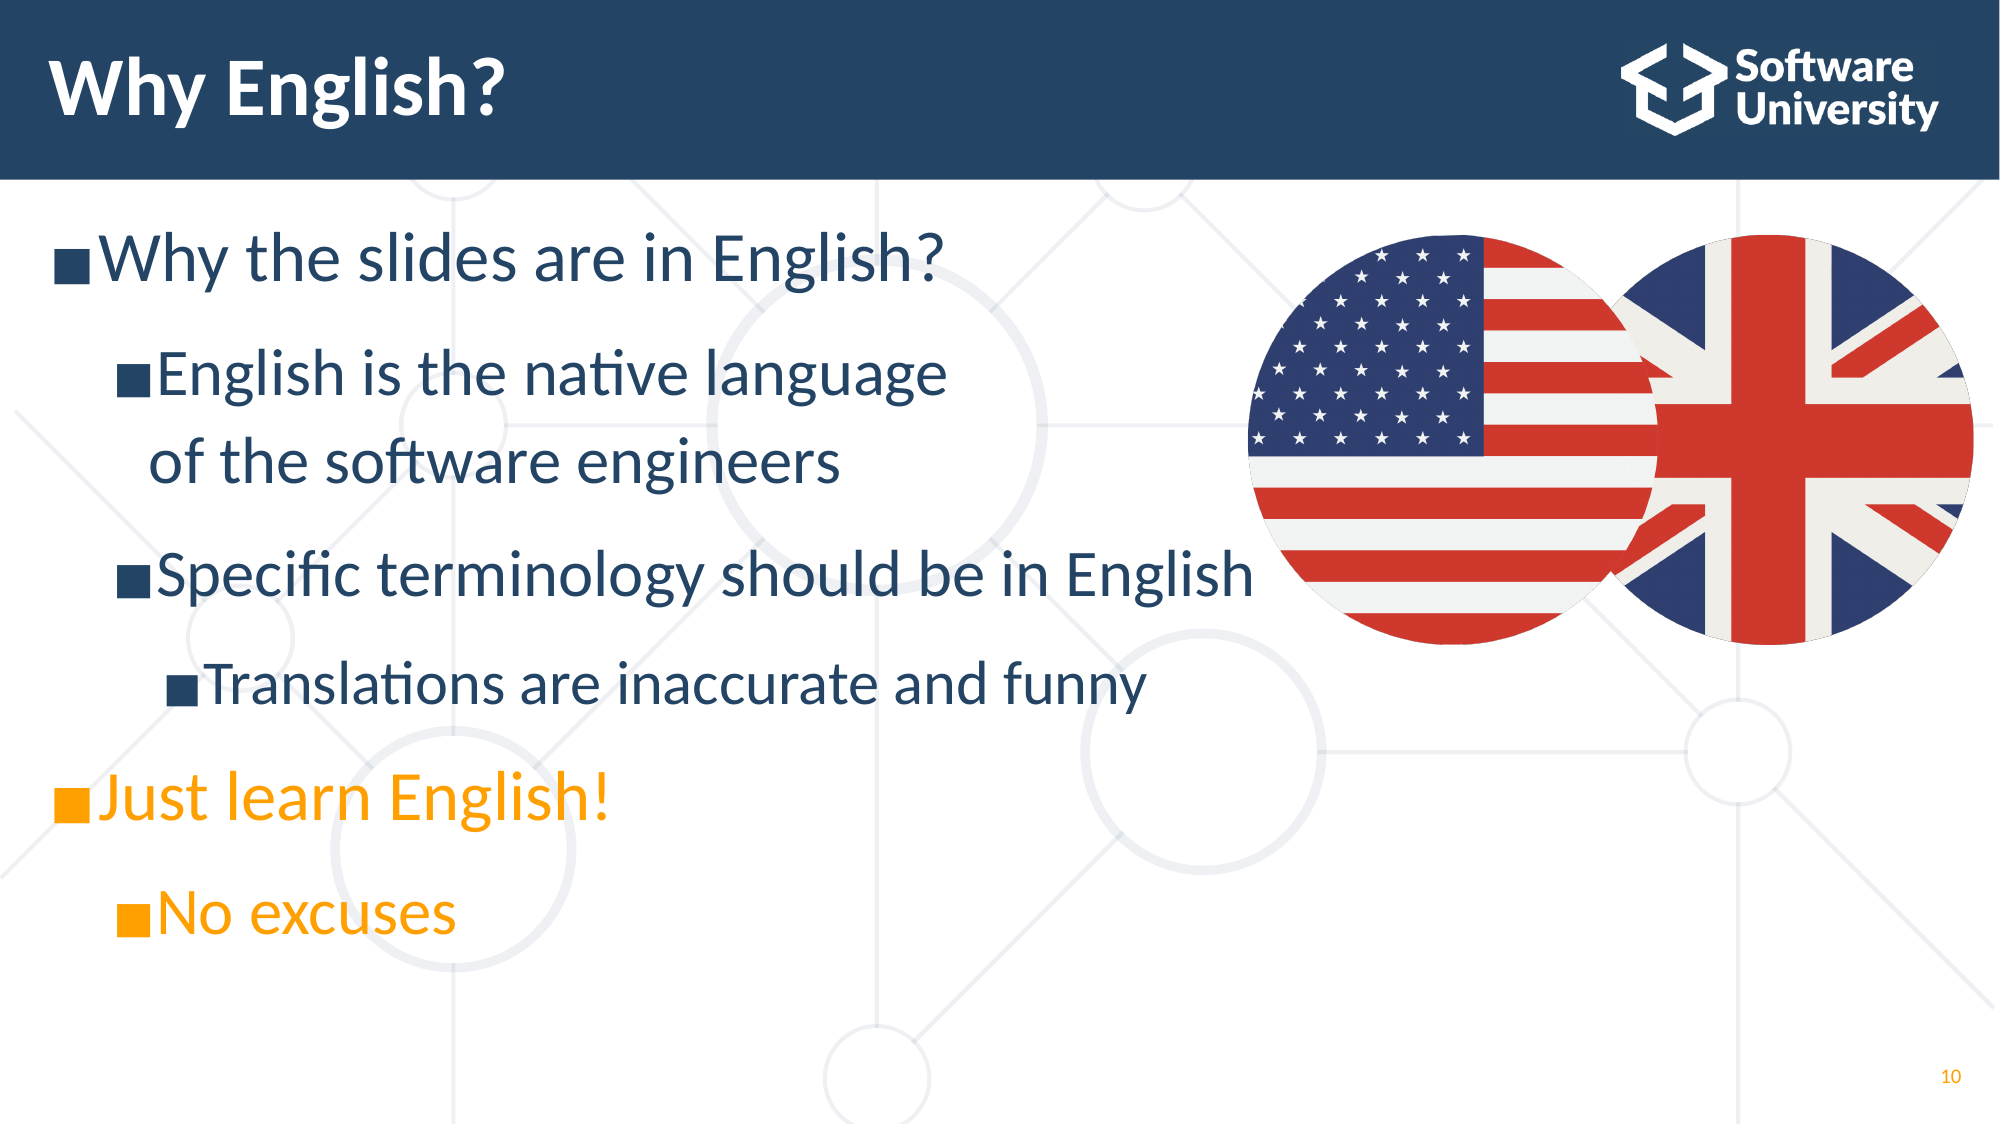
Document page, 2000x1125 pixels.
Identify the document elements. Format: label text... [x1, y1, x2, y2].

slide_number 10 [1896, 1049, 1968, 1101]
title Why English? [31, 16, 1231, 162]
picture [1236, 0, 1984, 902]
list Why the slides are in English? English is the native language of the software engineers Specific terminology should be in English Translations are inaccurate and funny Just learn English! No excuses [31, 196, 1970, 1050]
